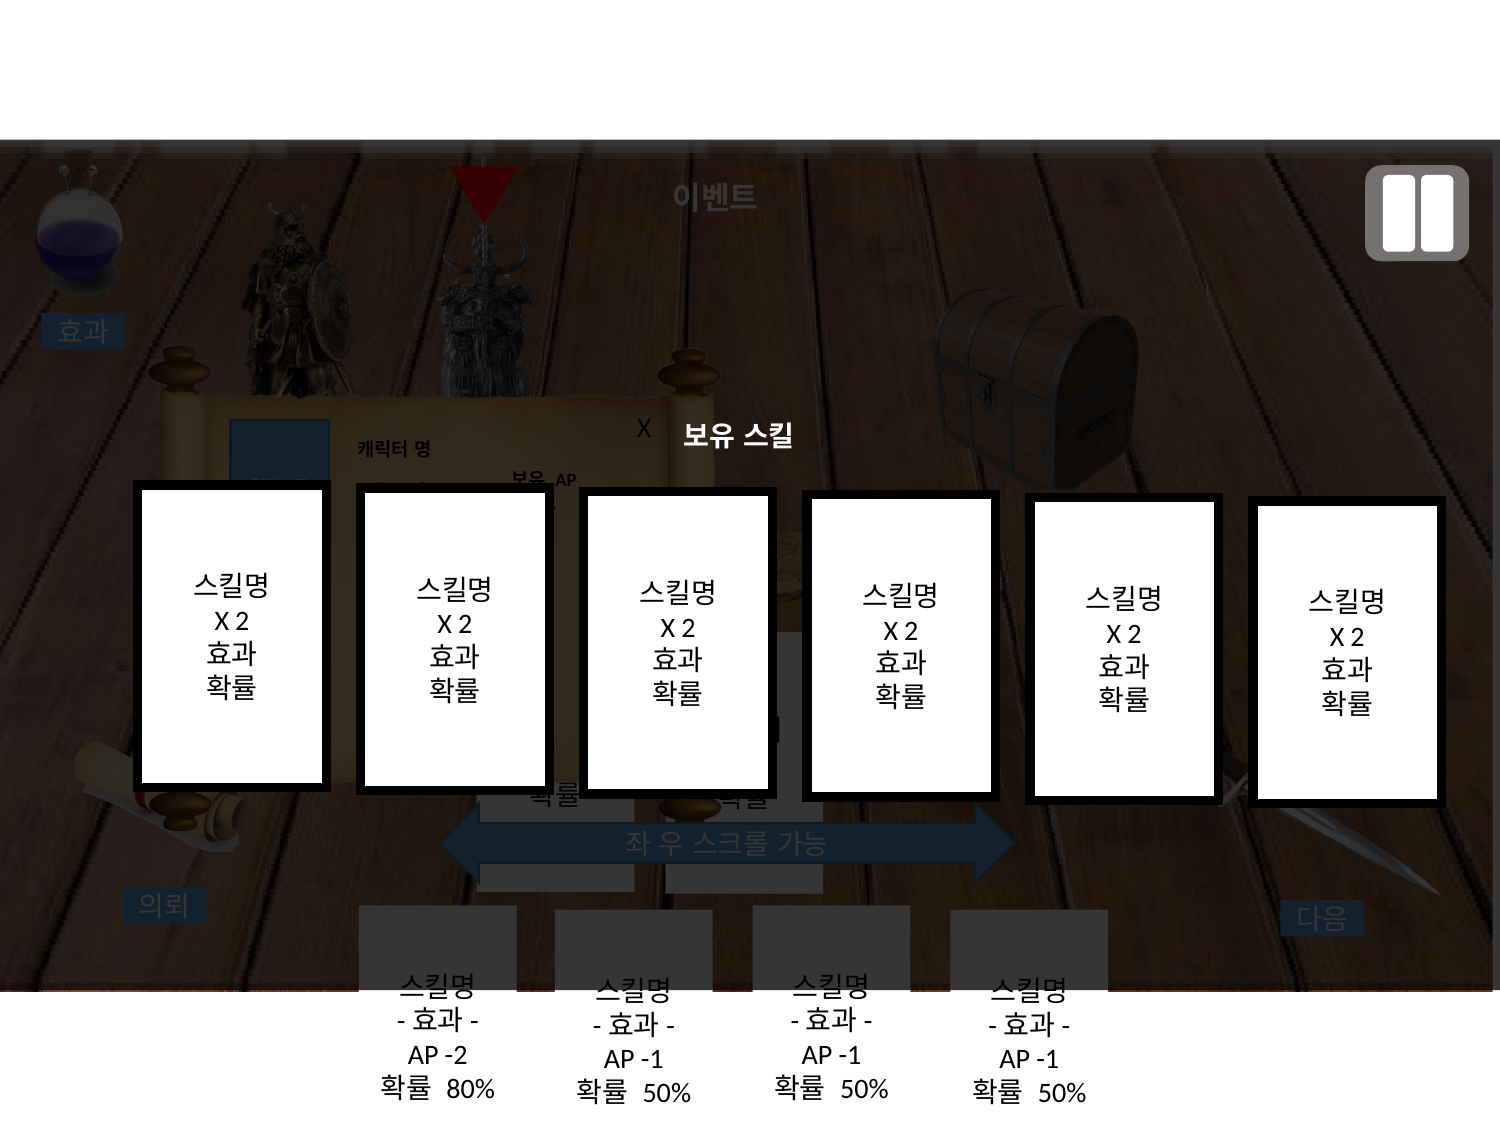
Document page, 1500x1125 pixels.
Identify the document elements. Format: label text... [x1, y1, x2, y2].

picture [0, 117, 1493, 992]
text_box 스킬명 -효과- AP -1 확률 50% [752, 992, 911, 1125]
text_box 스킬명 -효과- AP -2 확률 80% [358, 992, 518, 1125]
text_box [178, 139, 1500, 991]
text_box 스킬명 -효과- AP -1 확률 50% [949, 992, 1109, 1125]
text_box 스킬명 -효과- AP -1 확률 50% [554, 992, 714, 1125]
